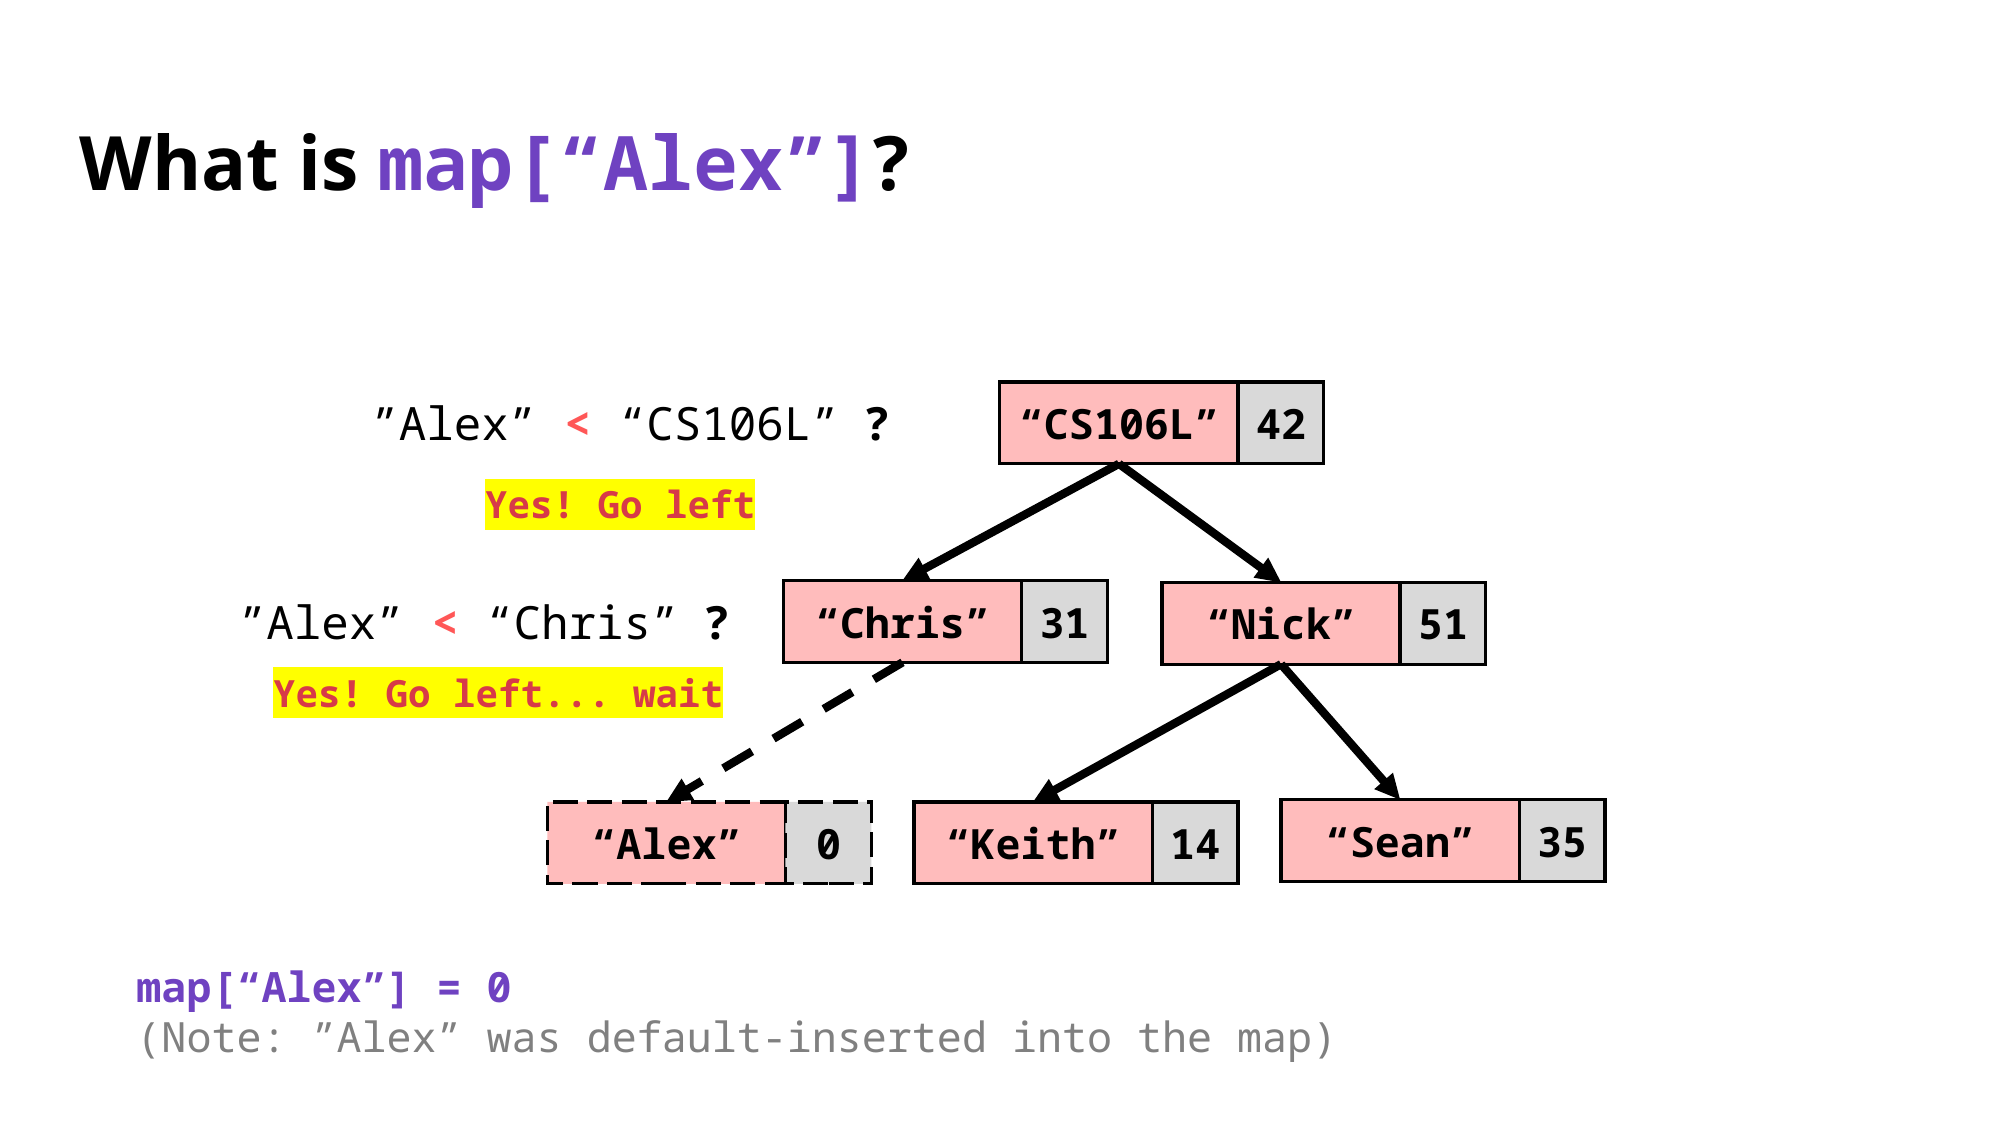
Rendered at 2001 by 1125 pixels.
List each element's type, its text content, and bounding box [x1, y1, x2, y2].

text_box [1118, 463, 1282, 583]
text_box Yes! Go left [323, 473, 902, 534]
text_box ”Alex” < “Chris” ? [222, 586, 772, 656]
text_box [546, 801, 872, 885]
text_box Yes! Go left... wait [201, 662, 665, 723]
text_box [1161, 581, 1487, 665]
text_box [1032, 663, 1282, 803]
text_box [1280, 799, 1606, 883]
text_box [902, 463, 1118, 581]
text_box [665, 661, 903, 803]
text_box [913, 801, 1239, 885]
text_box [999, 381, 1325, 465]
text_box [782, 579, 1108, 663]
title What is map[“Alex”]? [64, 103, 1936, 230]
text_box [1280, 663, 1401, 801]
text_box ”Alex” < “CS106L” ? [346, 387, 941, 458]
text_box map[“Alex”] = 0 (Note: ”Alex” was default-inserted into the map) [121, 952, 1745, 1068]
